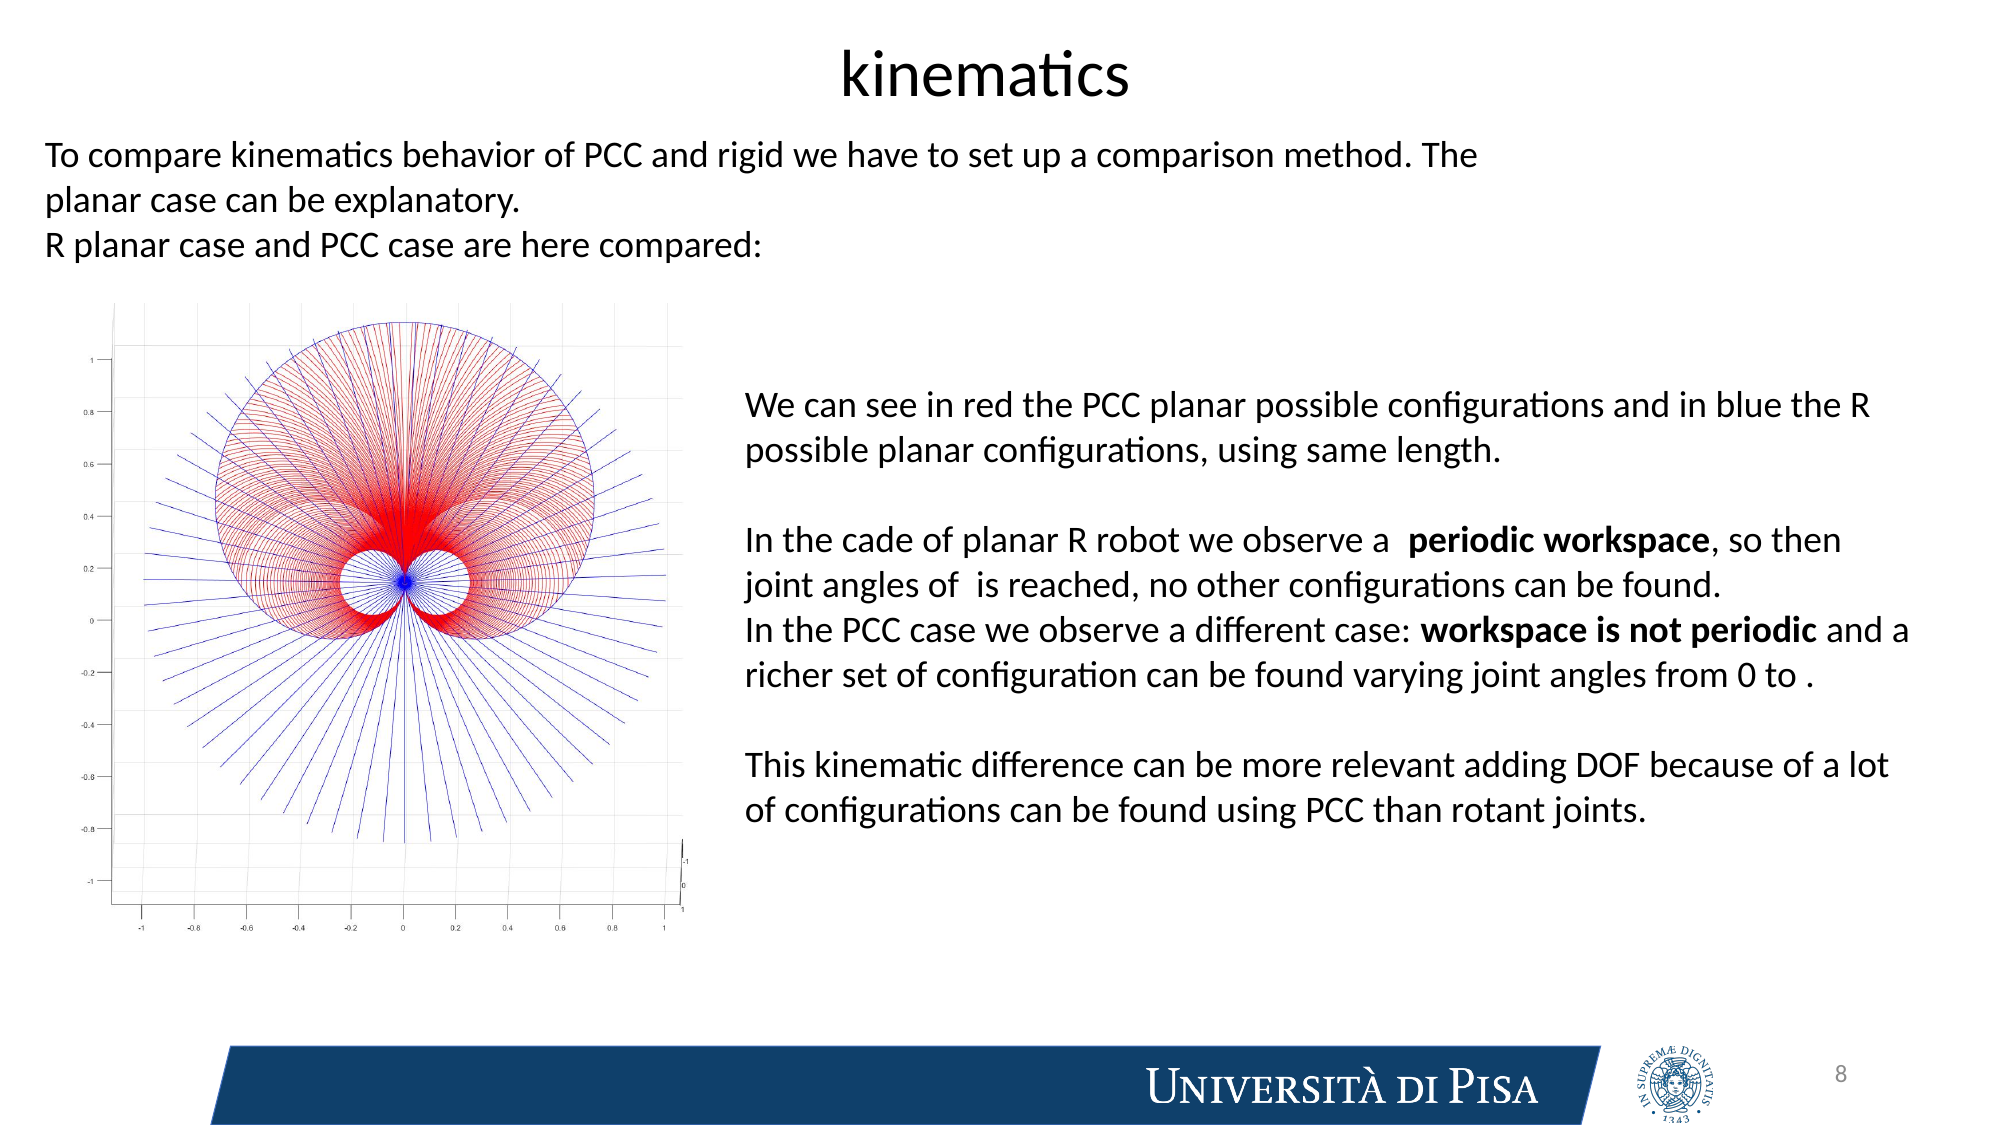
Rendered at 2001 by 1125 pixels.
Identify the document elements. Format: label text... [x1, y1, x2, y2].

picture [1145, 1066, 1539, 1103]
text_box kinematics [825, 22, 1175, 117]
text_box To compare kinematics behavior of PCC and rigid we have to set up a comparison method. The planar case can be explanatory. R planar case and PCC case are here compared: [30, 122, 1955, 273]
slide_number 8 [1412, 1042, 1863, 1103]
picture [1637, 1046, 1713, 1123]
text_box [210, 1046, 1587, 1125]
picture [72, 303, 740, 947]
